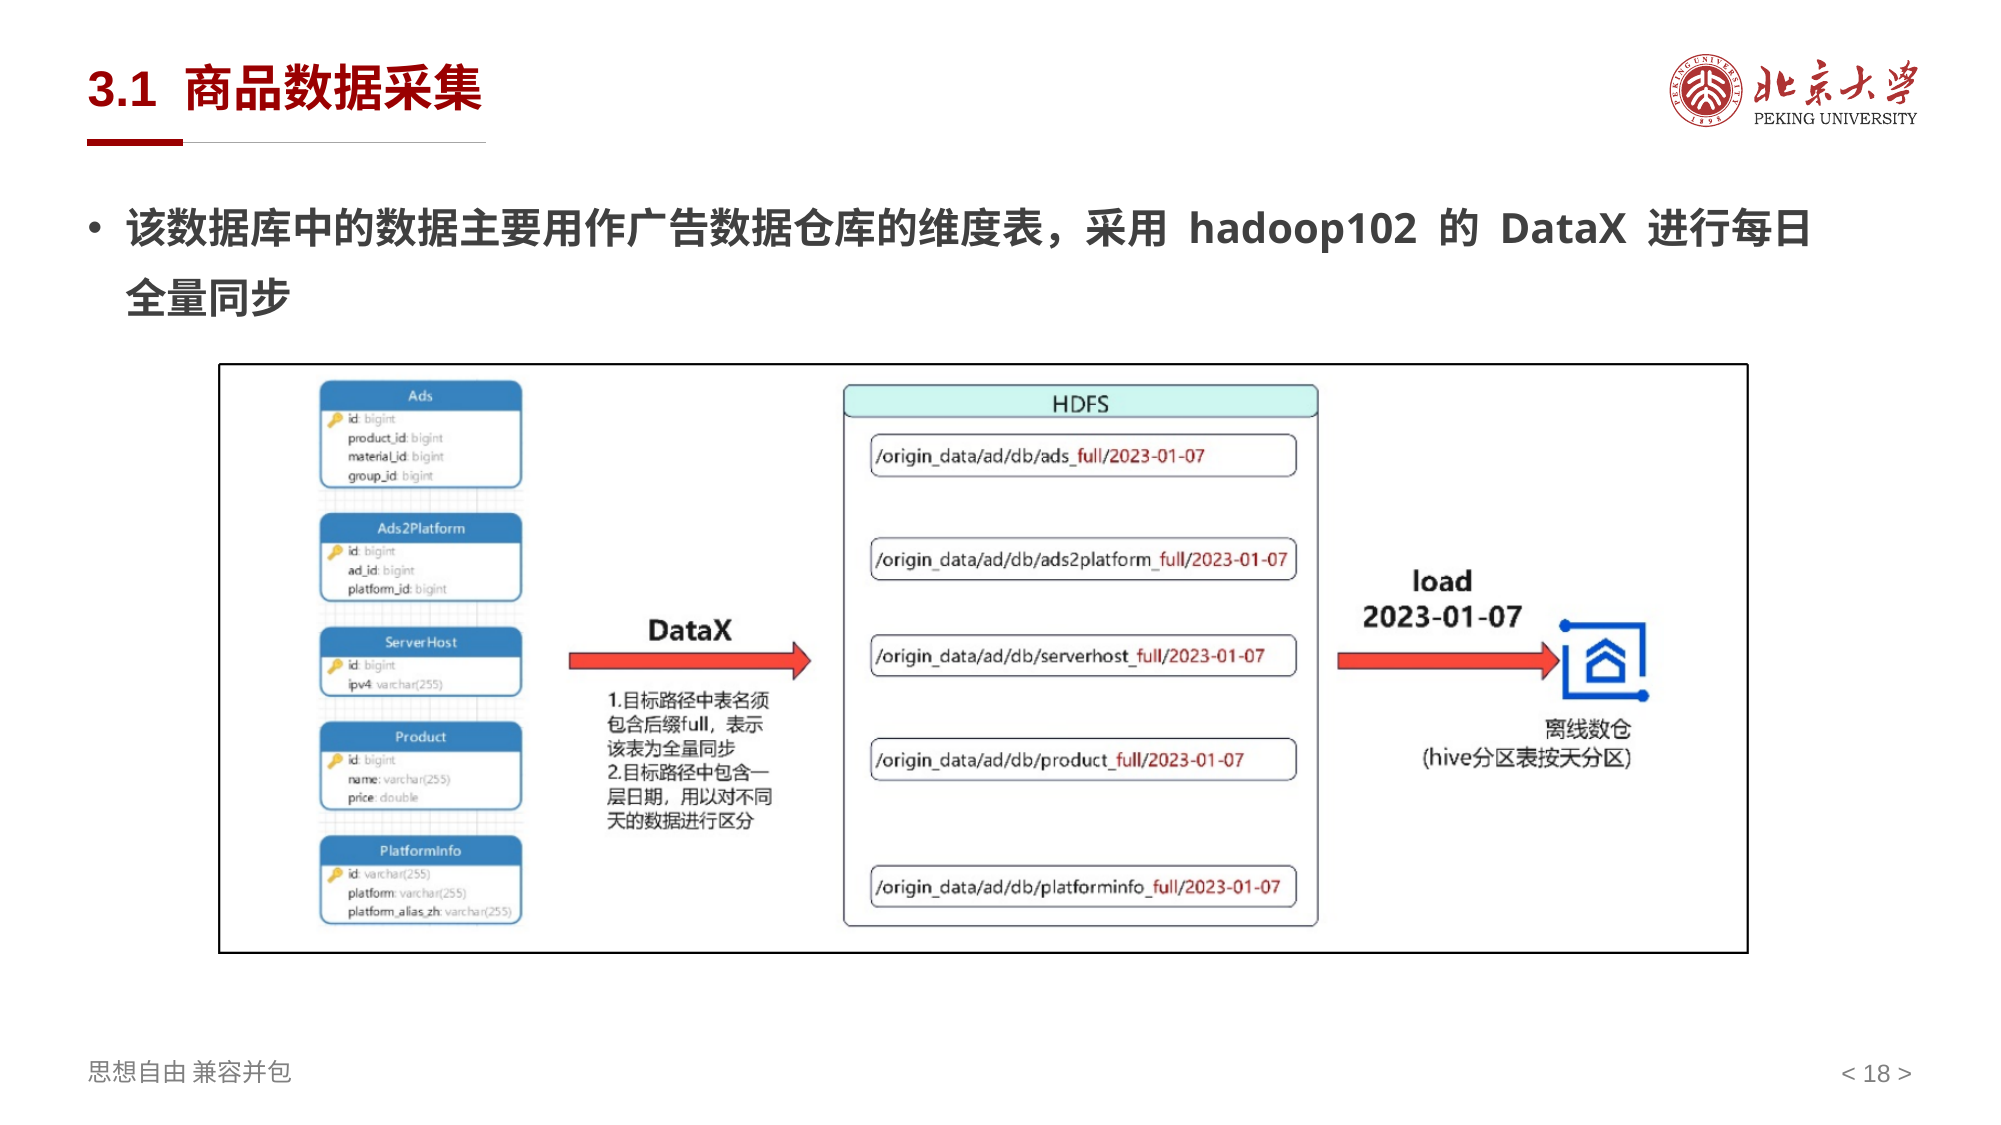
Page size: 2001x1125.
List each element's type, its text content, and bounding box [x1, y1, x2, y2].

slide_number < > [1477, 1048, 1928, 1097]
title 3.1 商品数据采集 [72, 39, 1559, 142]
list 该数据库中的数据主要用作广告数据仓库的维度表，采用 hadoop102 的 DataX 进行每日全量同步 [72, 155, 1865, 349]
picture [217, 362, 1750, 954]
